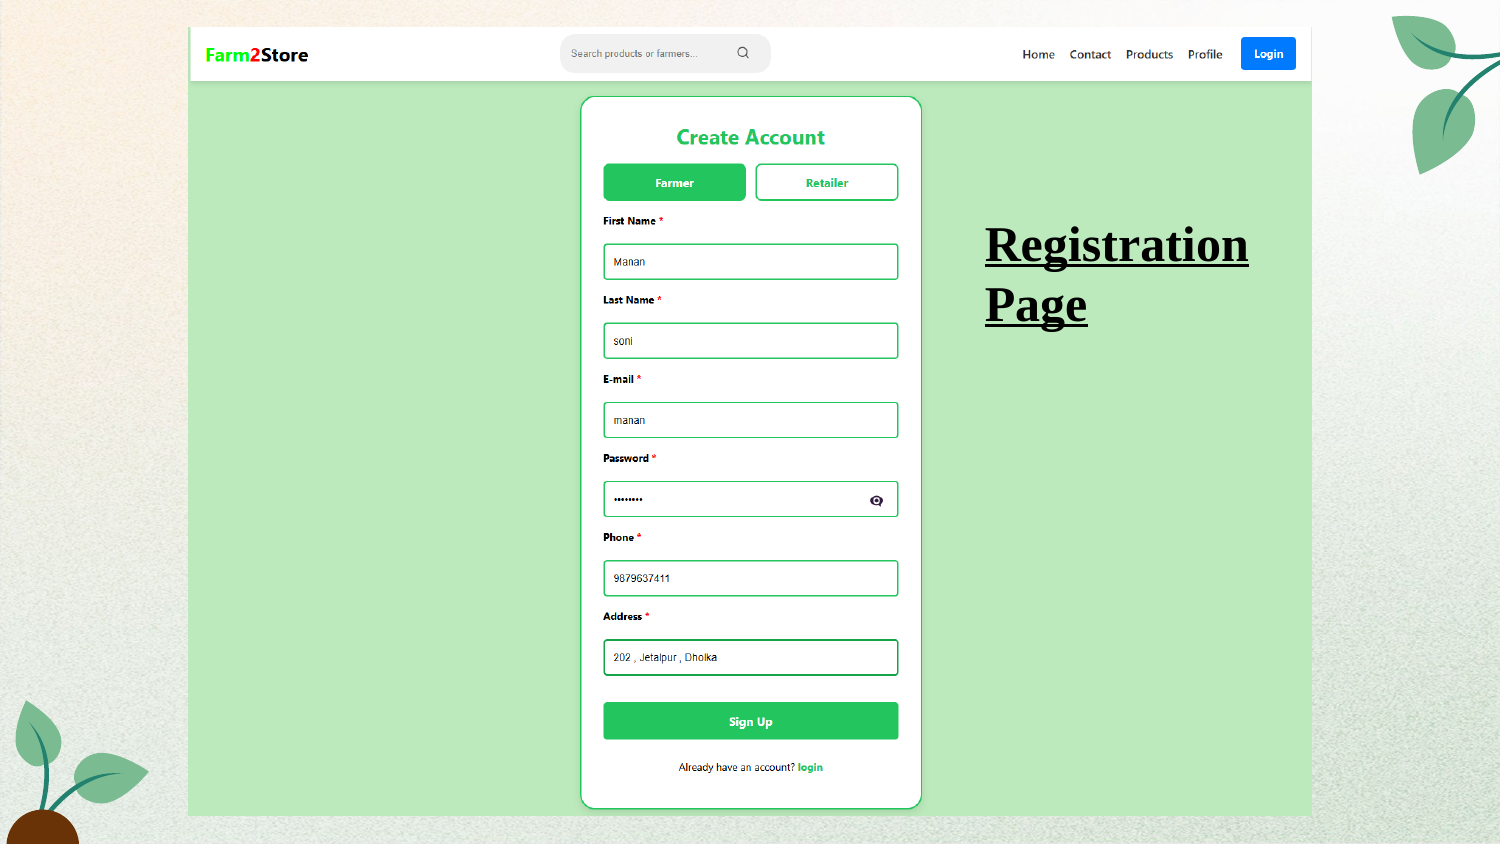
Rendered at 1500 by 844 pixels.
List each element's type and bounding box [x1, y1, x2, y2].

picture [187, 27, 1312, 816]
